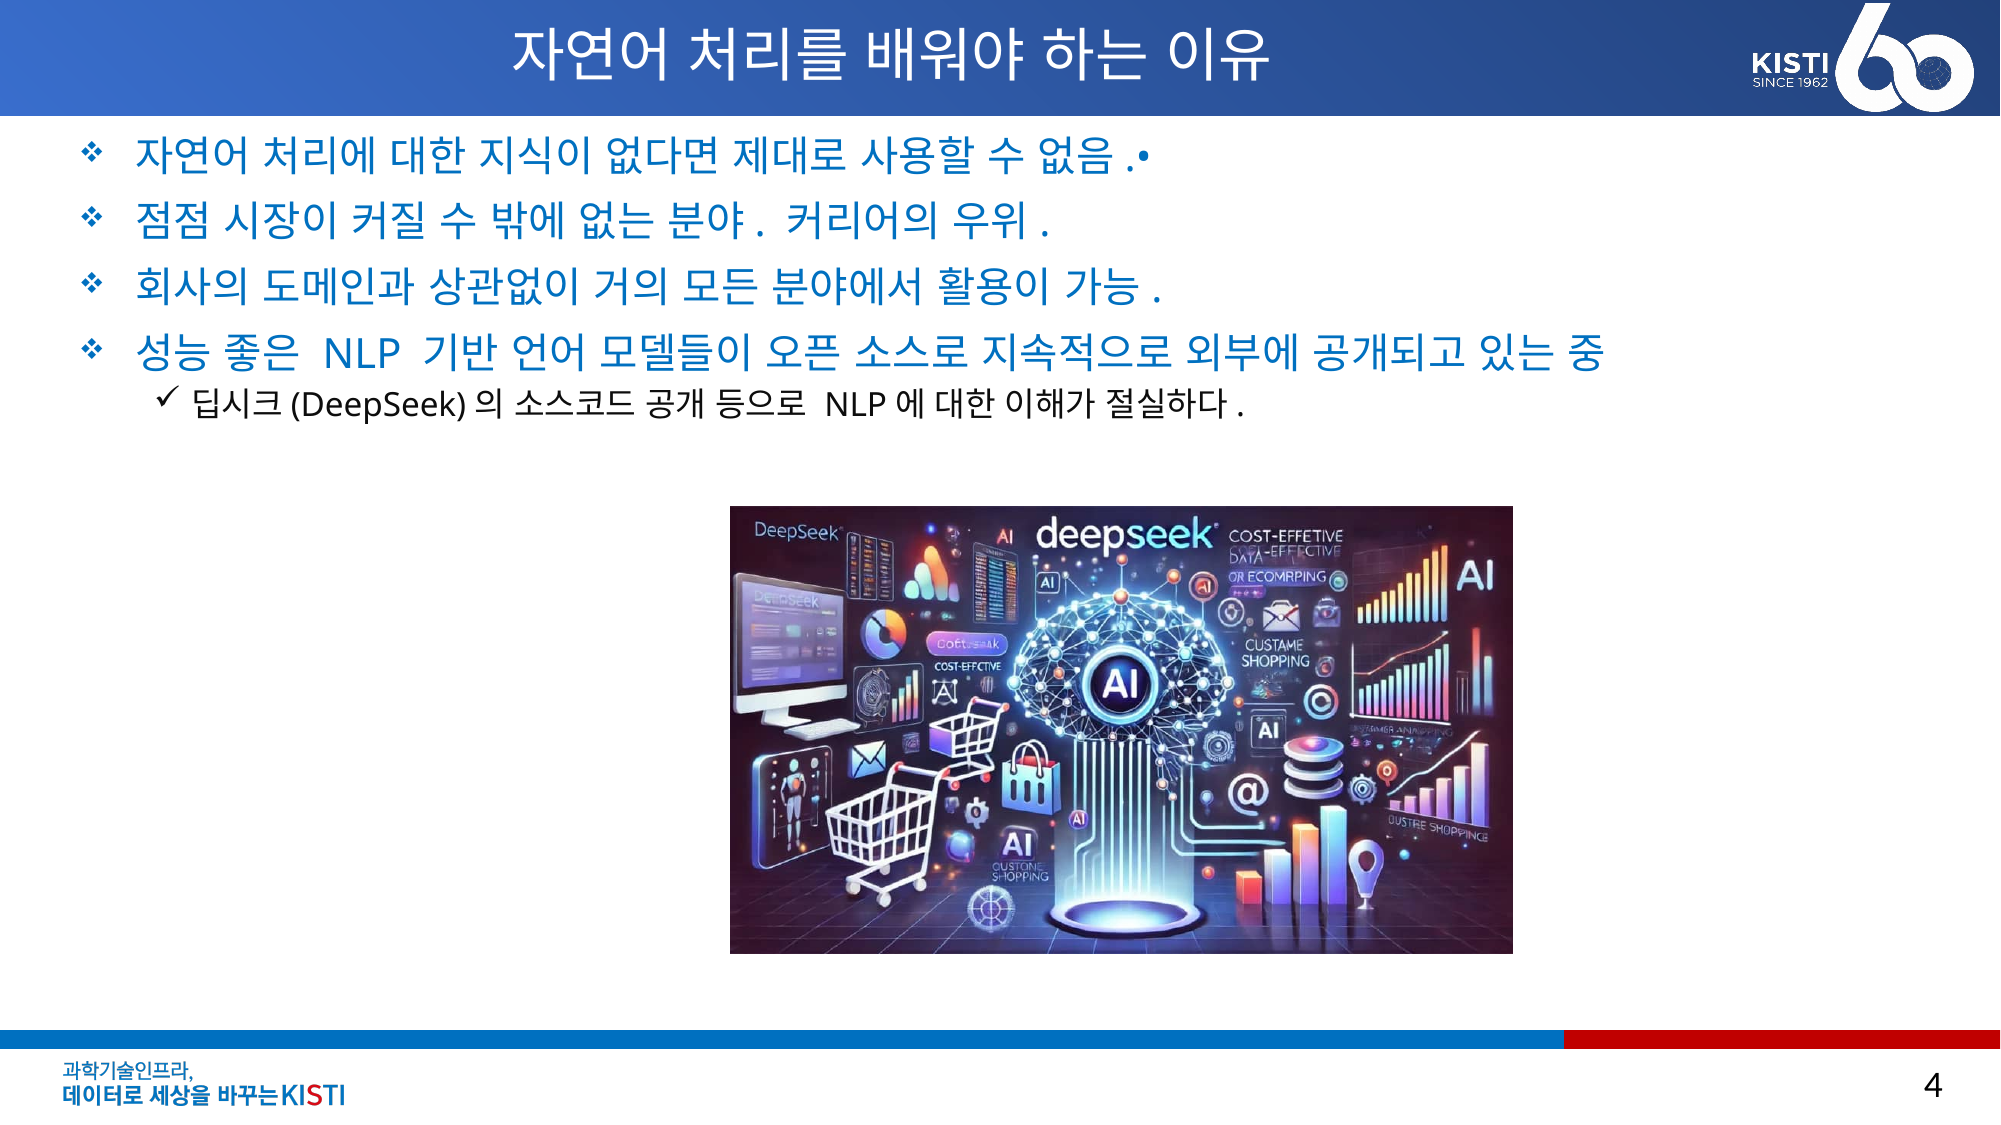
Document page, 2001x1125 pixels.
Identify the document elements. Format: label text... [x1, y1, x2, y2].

title 자연어 처리를 배워야 하는 이유 [63, 0, 1720, 116]
picture [1753, 3, 1974, 112]
list 자연어 처리에 대한 지식이 없다면 제대로 사용할 수 없음.• 점점 시장이 커질 수 밖에 없는 분야. 커리어의 우위. 회사의 도메인과 상관없이 거의 모든 분야에서 활용이 가능. 성능 좋은 NLP 기반 언어 모델들이 오픈 소스로 지속적으로 외부에 공개되고 있는 중 딥시크(DeepSeek)의 소스코드 공개 등으로 NLP에 대한 이해가 절실하다. [63, 127, 1958, 998]
picture [63, 1061, 344, 1106]
picture [730, 506, 1513, 954]
slide_number 4 [1605, 1053, 1958, 1113]
